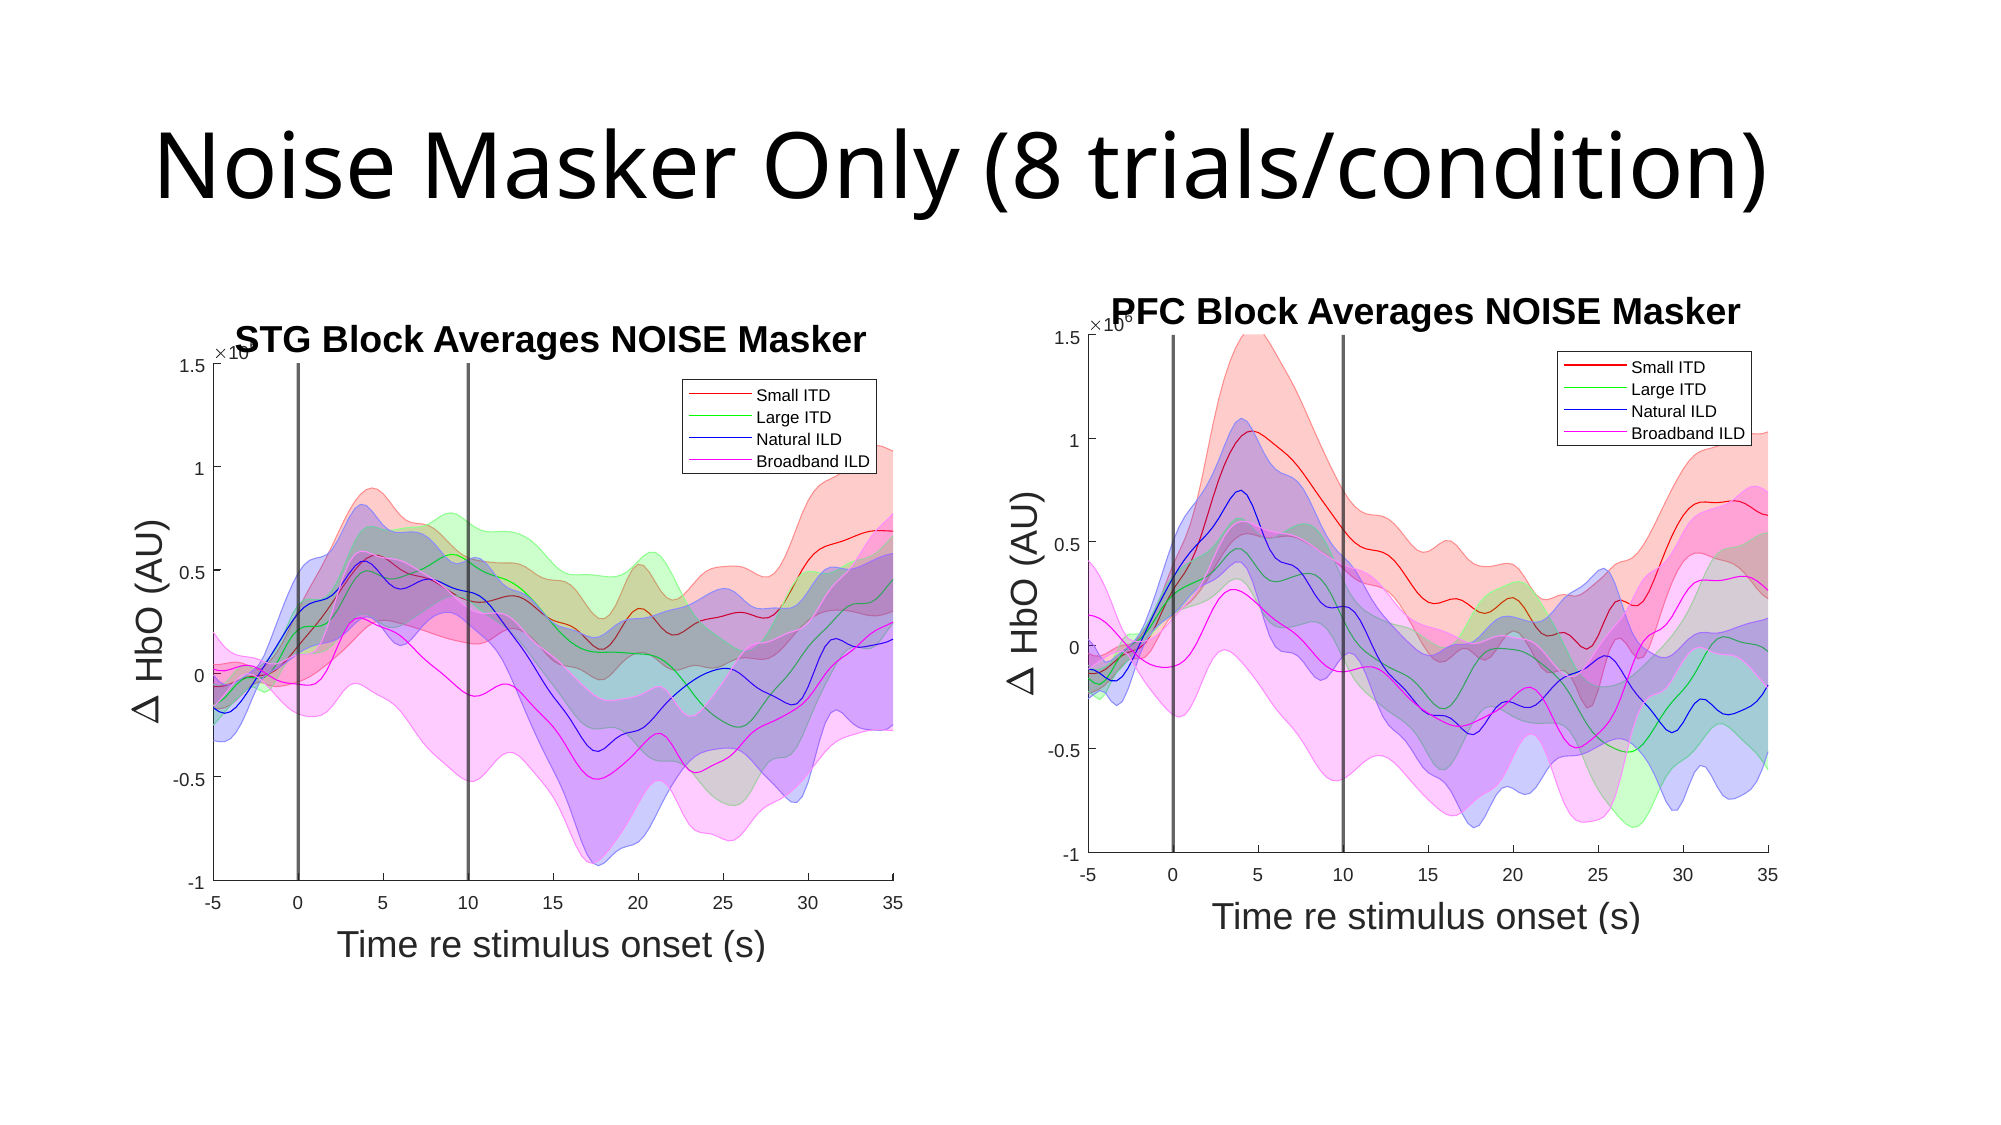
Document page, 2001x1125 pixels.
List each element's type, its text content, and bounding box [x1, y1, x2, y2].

picture [98, 276, 1850, 963]
title Noise Masker Only (8 trials/condition) [137, 59, 1863, 278]
